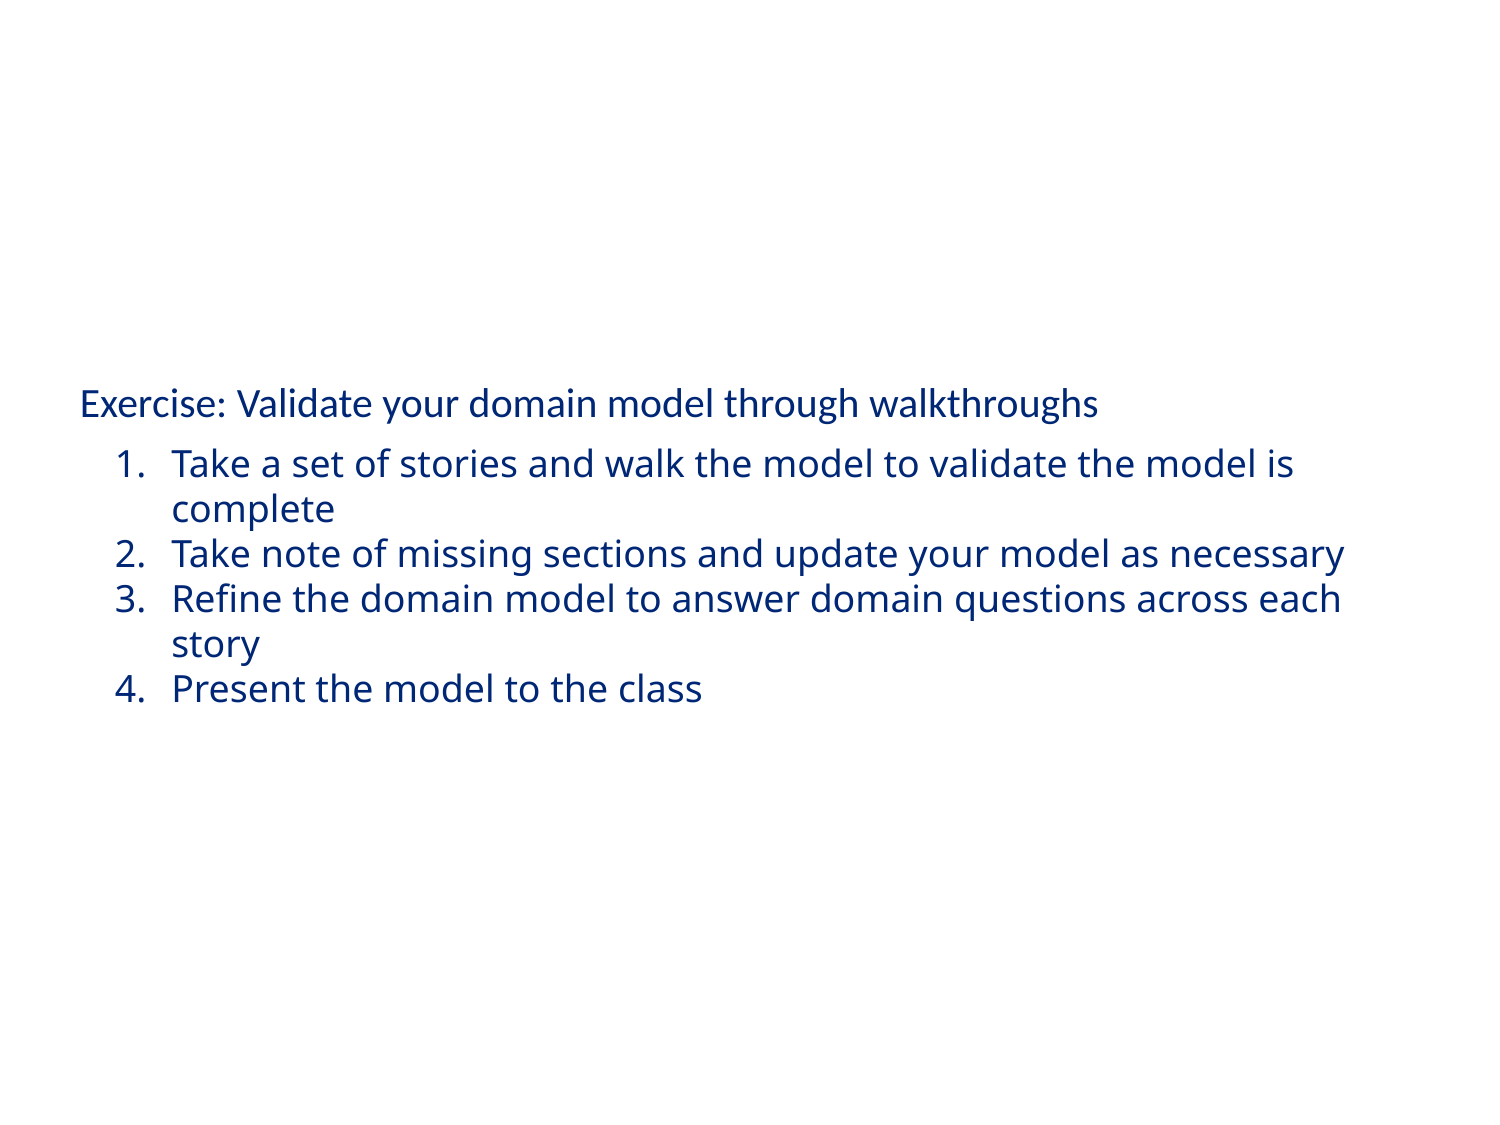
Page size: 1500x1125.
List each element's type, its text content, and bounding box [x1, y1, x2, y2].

text_box Exercise: Validate your domain model through walkthroughs [64, 349, 1445, 452]
text_box Take a set of stories and walk the model to validate the model is complete Take note of missing sections and update your model as necessary Refine the domain model to answer domain questions across each story Present the model to the class [100, 452, 1421, 718]
